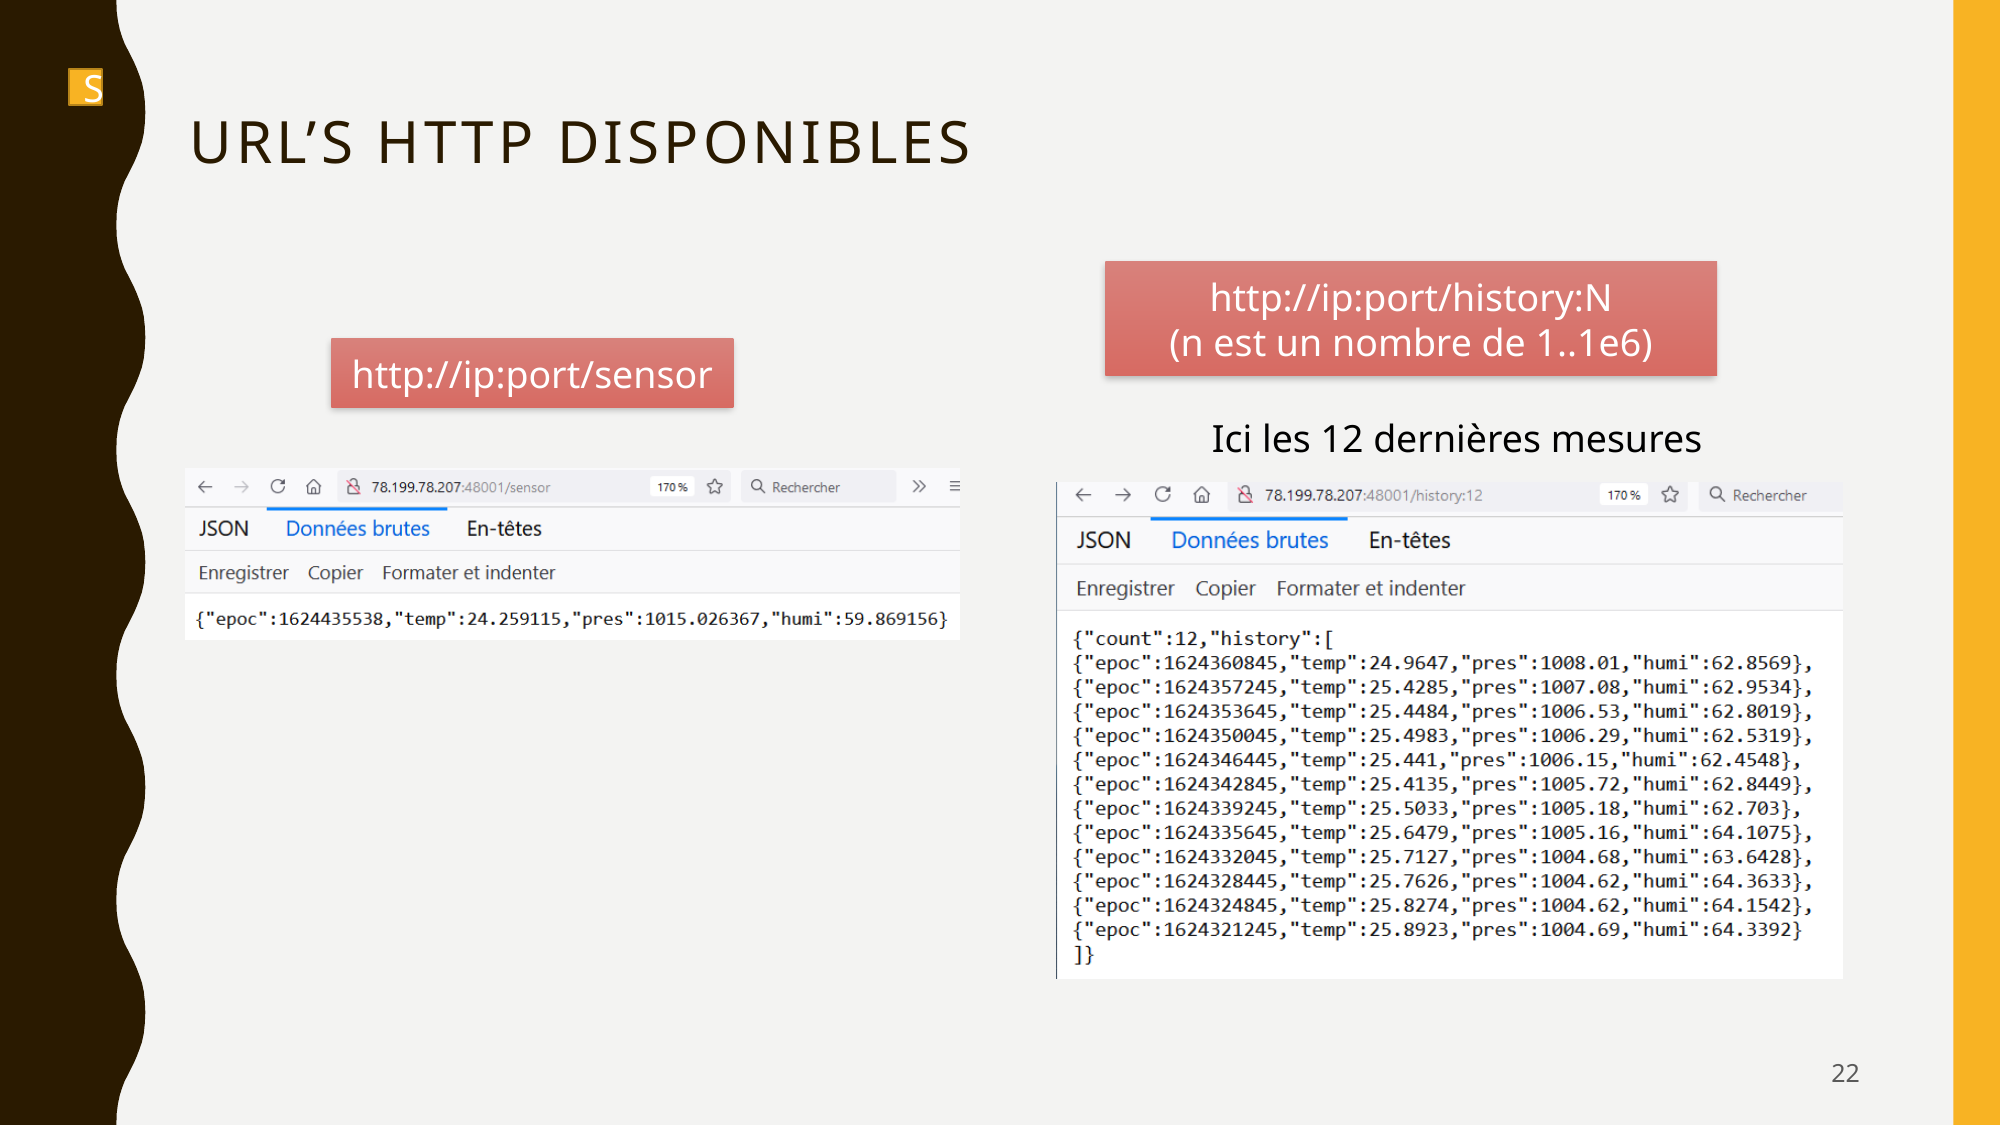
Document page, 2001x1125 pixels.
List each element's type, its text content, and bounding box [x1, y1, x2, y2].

title Url’s HTTP disponibles [174, 105, 1825, 220]
picture [185, 468, 960, 640]
text_box http://ip:port/sensor [331, 338, 734, 408]
text_box http://ip:port/history:N (n est un nombre de 1..1e6) [1105, 261, 1718, 376]
text_box Ici les 12 dernières mesures [1197, 407, 1718, 468]
picture [1056, 482, 1843, 979]
slide_number 22 [1412, 1045, 1875, 1103]
text_box S [68, 68, 103, 106]
